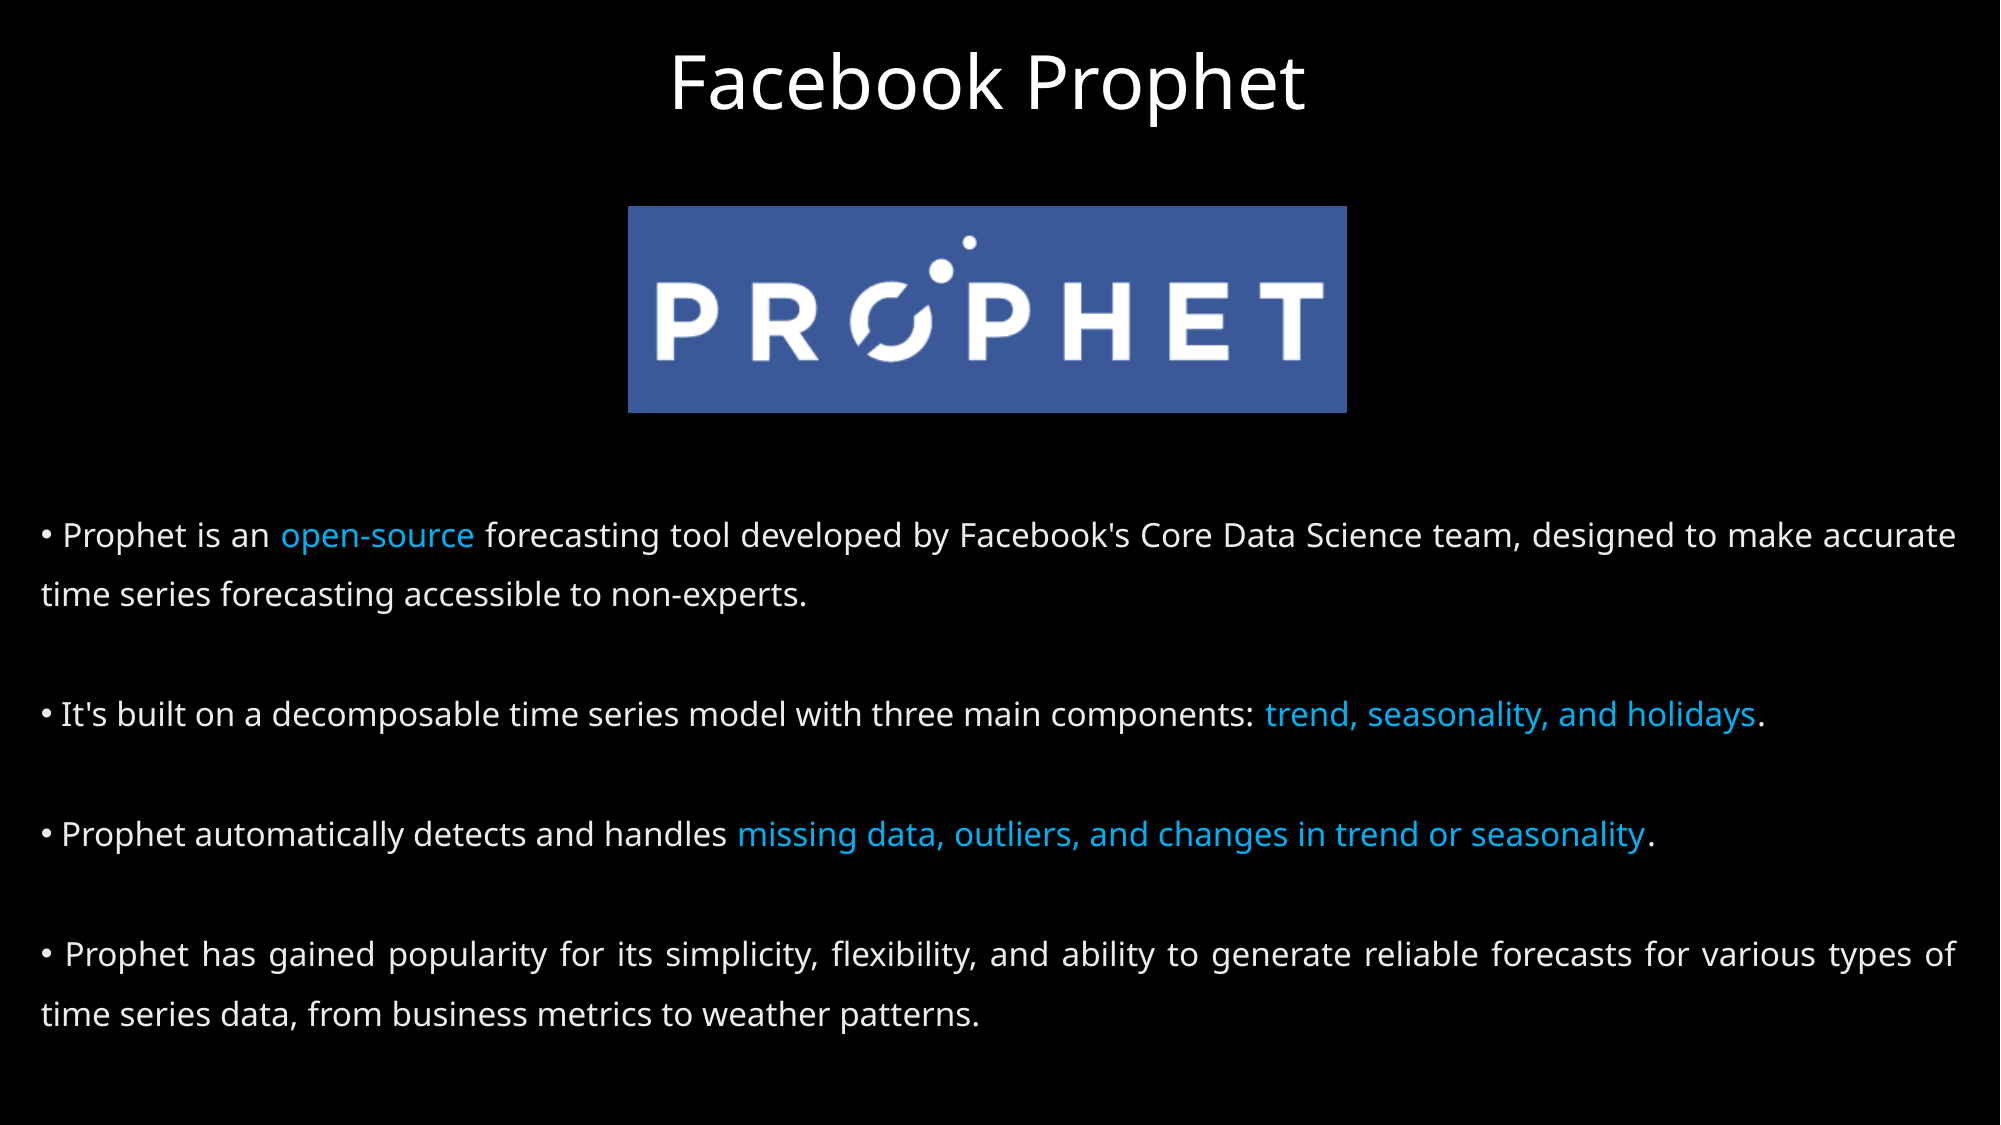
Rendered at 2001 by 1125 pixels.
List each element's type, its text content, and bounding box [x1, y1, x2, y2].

text_box Facebook Prophet [149, 27, 1827, 132]
picture [628, 206, 1347, 413]
text_box Prophet is an open-source forecasting tool developed by Facebook's Core Data Science team, designed to make accurate time series forecasting accessible to non-experts. It's built on a decomposable time series model with three main components: trend, seasonality, and holidays. Prophet automatically detects and handles missing data, outliers, and changes in trend or seasonality. Prophet has gained popularity for its simplicity, flexibility, and ability to generate reliable forecasts for various types of time series data, from business metrics to weather patterns. [25, 486, 1974, 1041]
